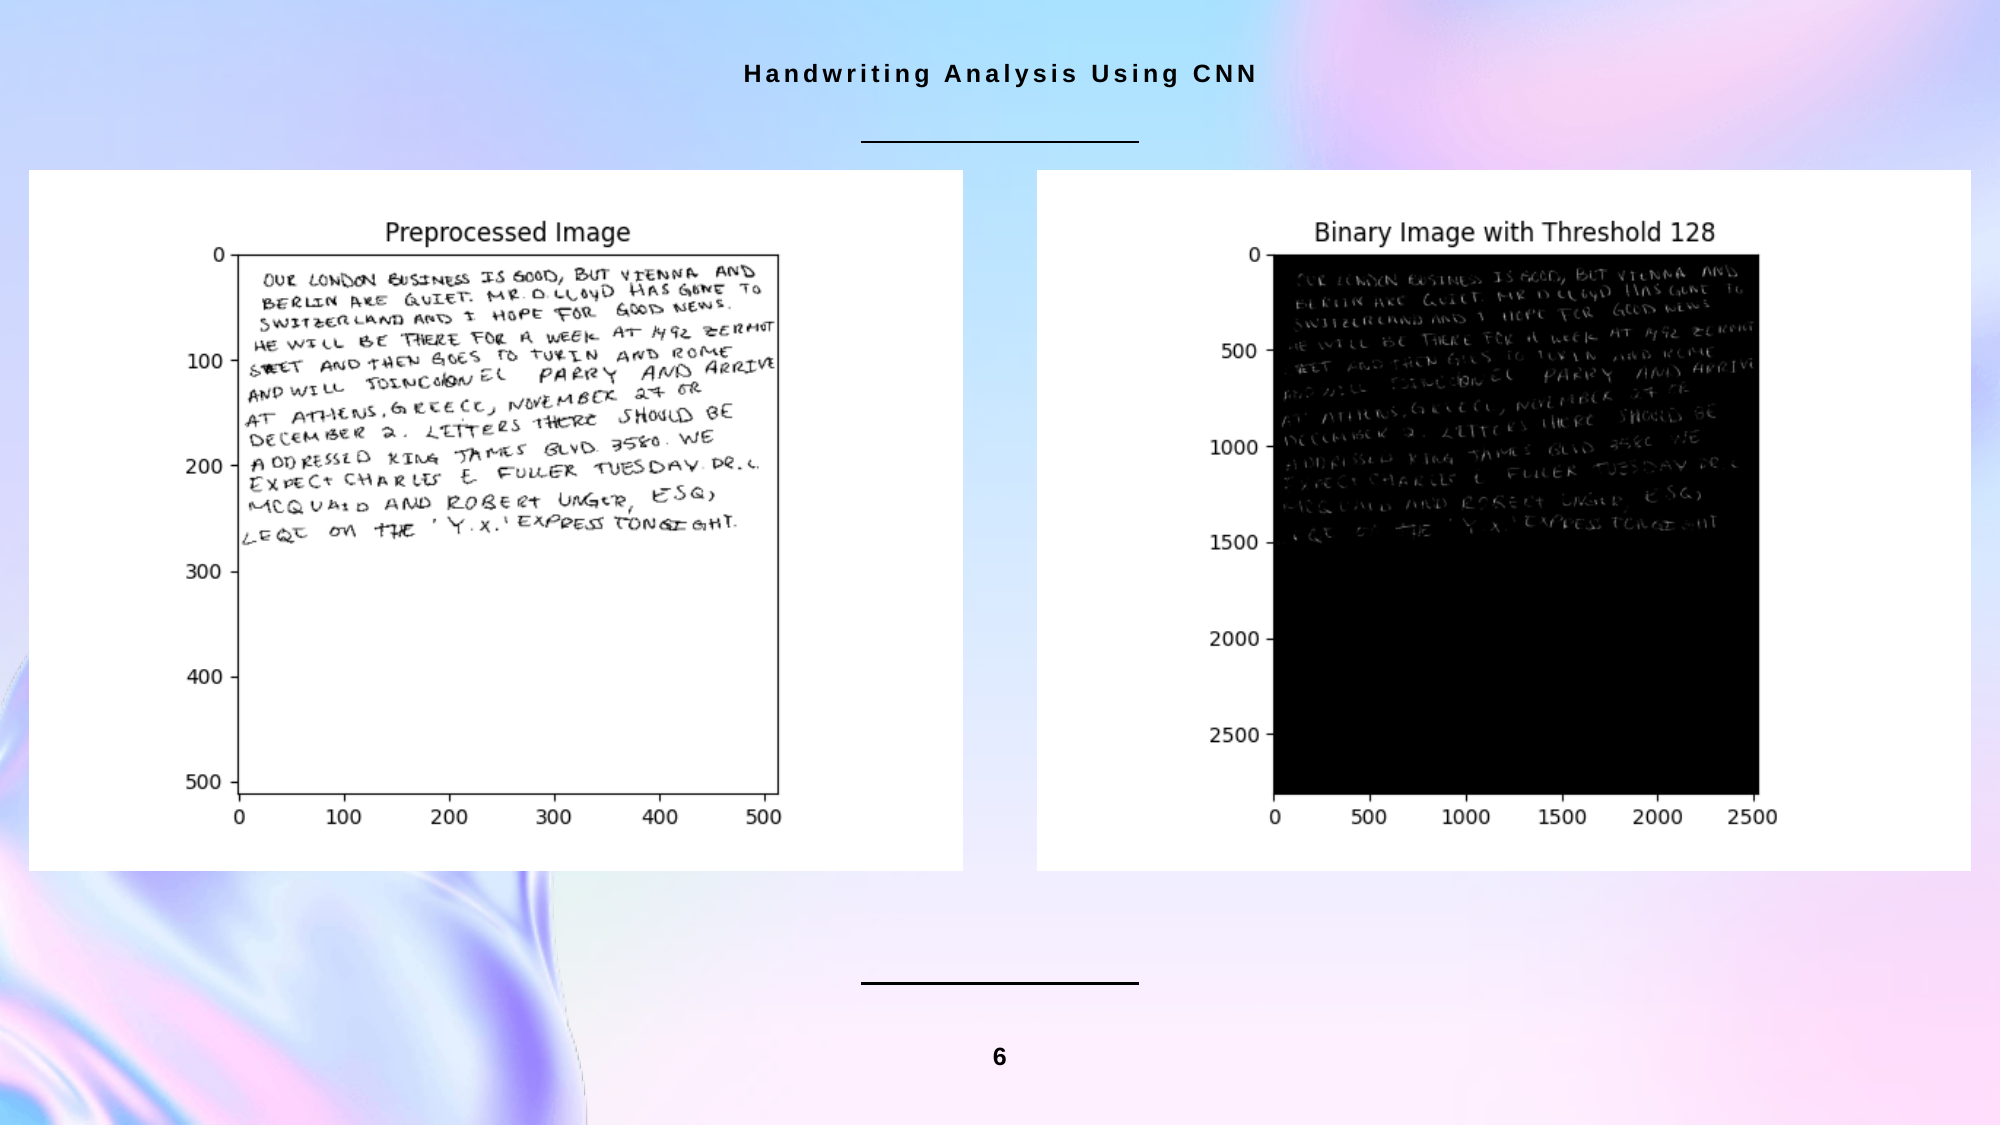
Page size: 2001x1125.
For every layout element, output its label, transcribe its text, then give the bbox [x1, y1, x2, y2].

slide_number 6 [662, 985, 1338, 1125]
picture [0, 0, 2000, 1125]
footer Handwriting Analysis Using CNN [662, 1, 1338, 143]
